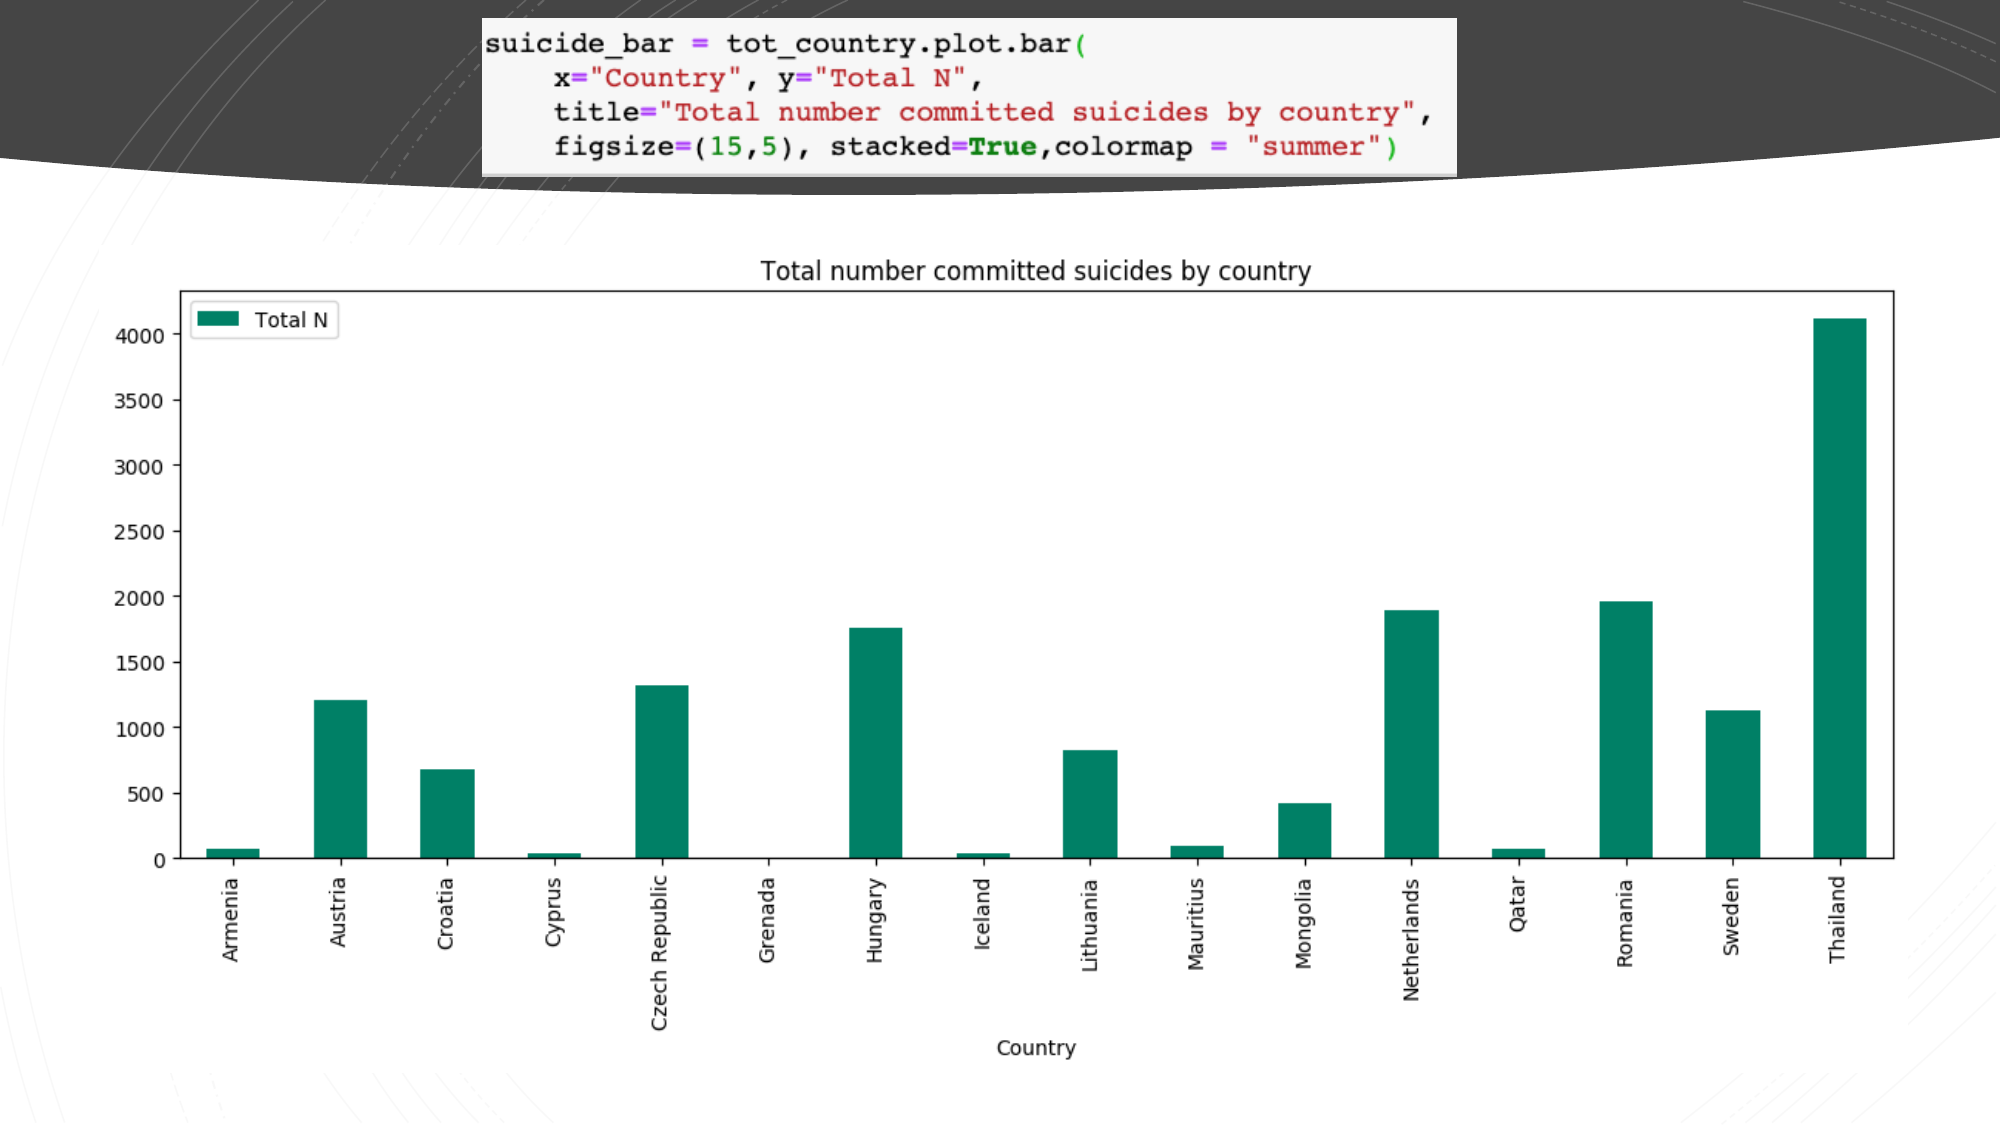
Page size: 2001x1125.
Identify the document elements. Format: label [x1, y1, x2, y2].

picture [481, 18, 1458, 177]
text_box [1996, 0, 2000, 140]
picture [99, 245, 1908, 1074]
text_box [0, 0, 1996, 1125]
